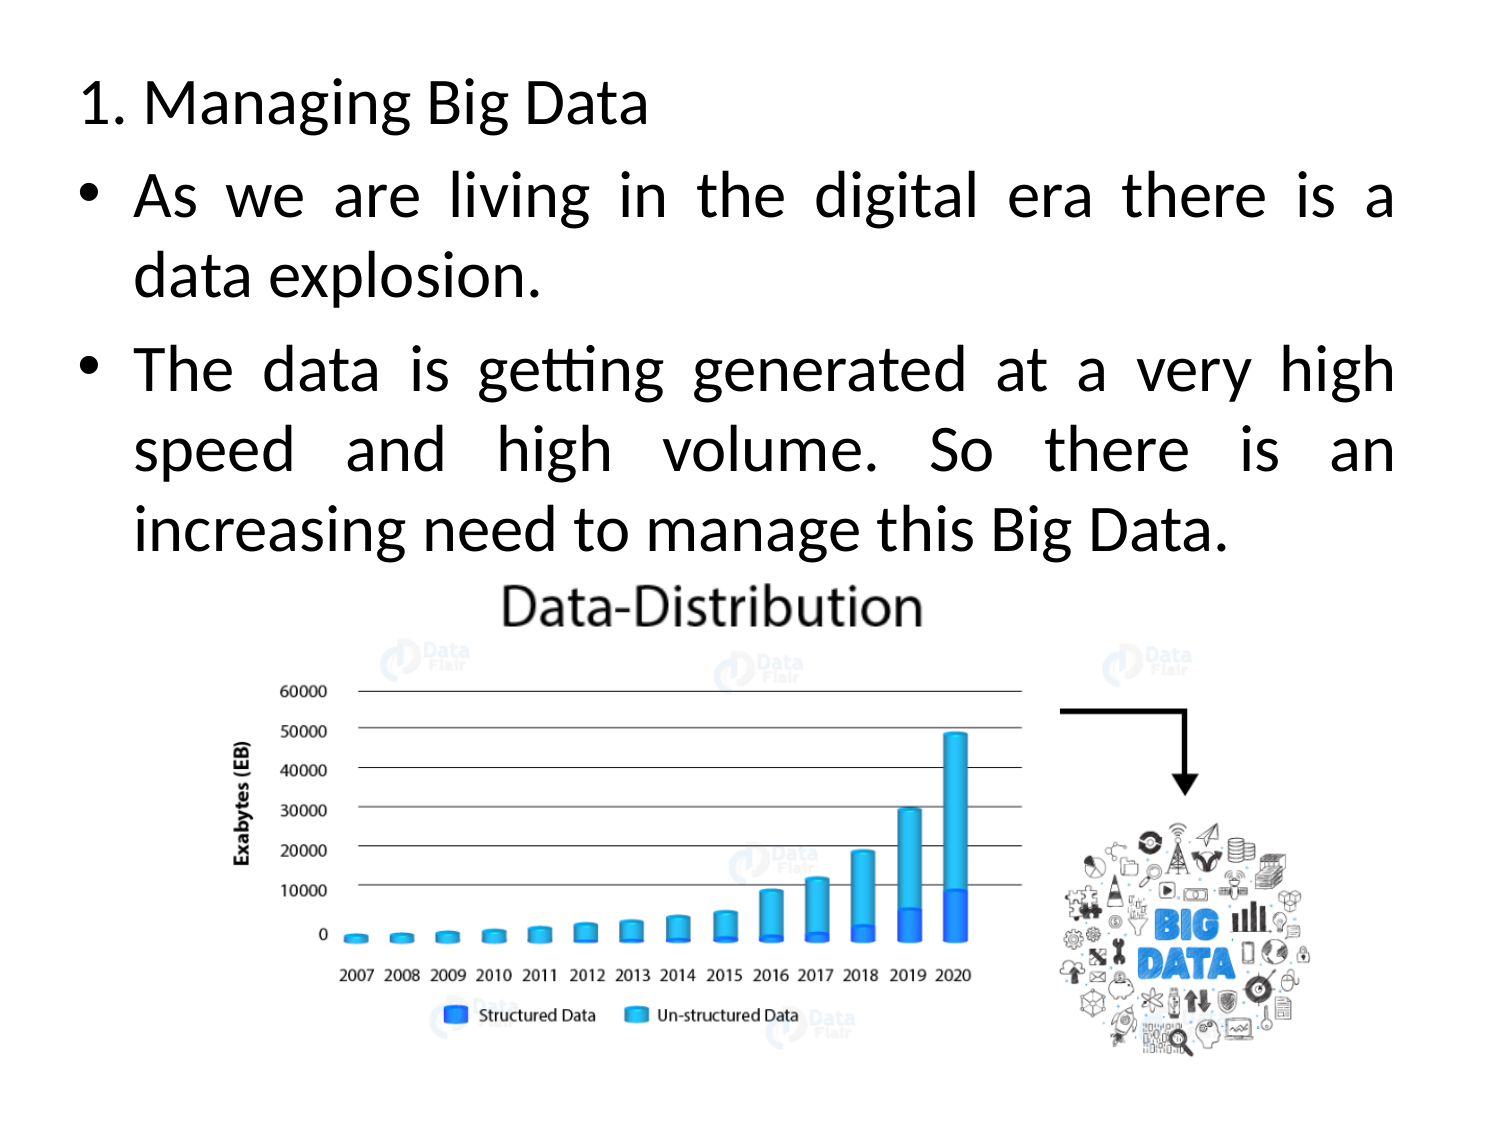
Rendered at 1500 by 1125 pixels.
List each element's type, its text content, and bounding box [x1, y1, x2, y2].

picture [199, 574, 1331, 1077]
list 1. Managing Big Data As we are living in the digital era there is a data explosion. The data is getting generated at a very high speed and high volume. So there is an increasing need to manage this Big Data. [62, 50, 1413, 575]
